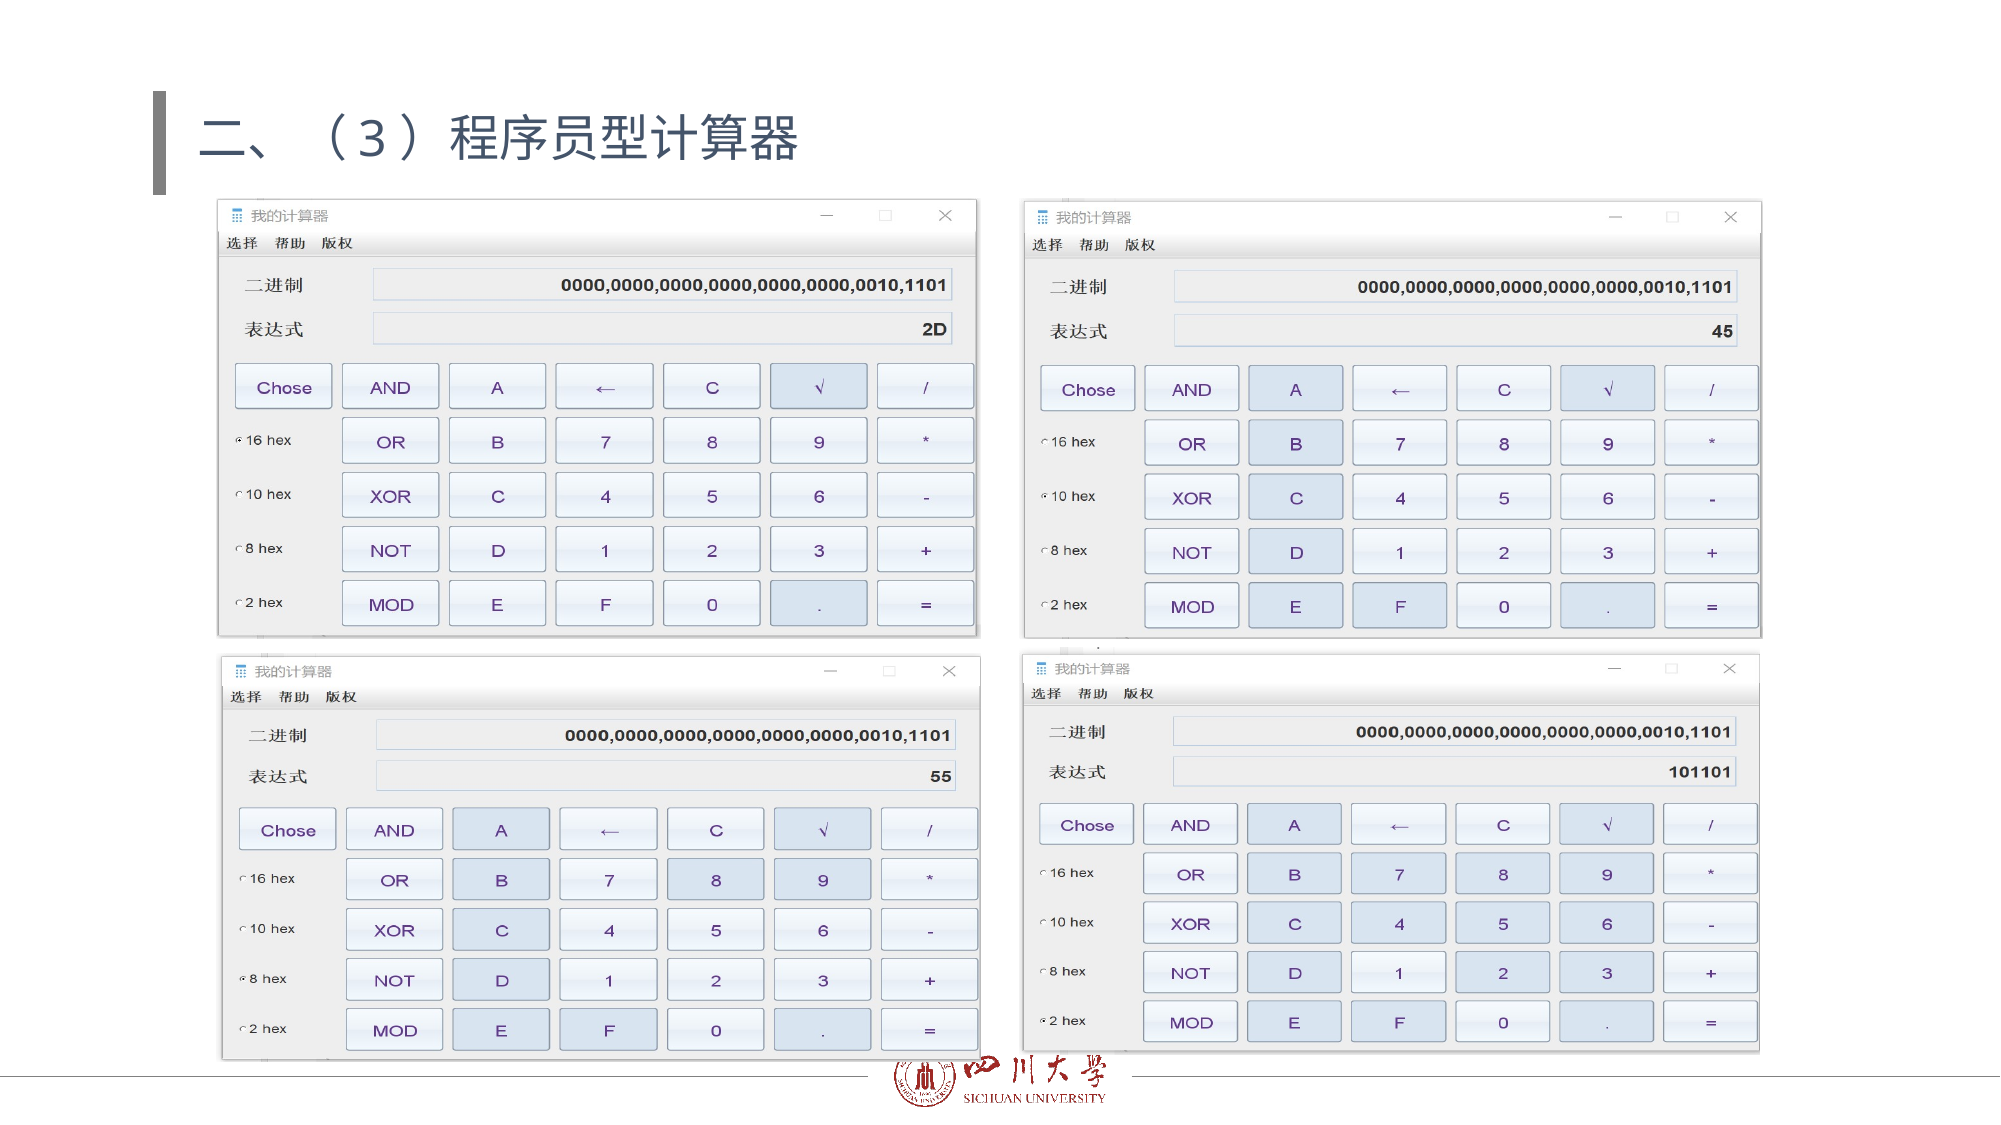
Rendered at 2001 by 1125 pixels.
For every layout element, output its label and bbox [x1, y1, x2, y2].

text_box [174, 110, 1856, 200]
picture [216, 198, 981, 640]
picture [1019, 198, 1763, 640]
picture [216, 647, 1760, 1107]
text_box [153, 91, 166, 195]
